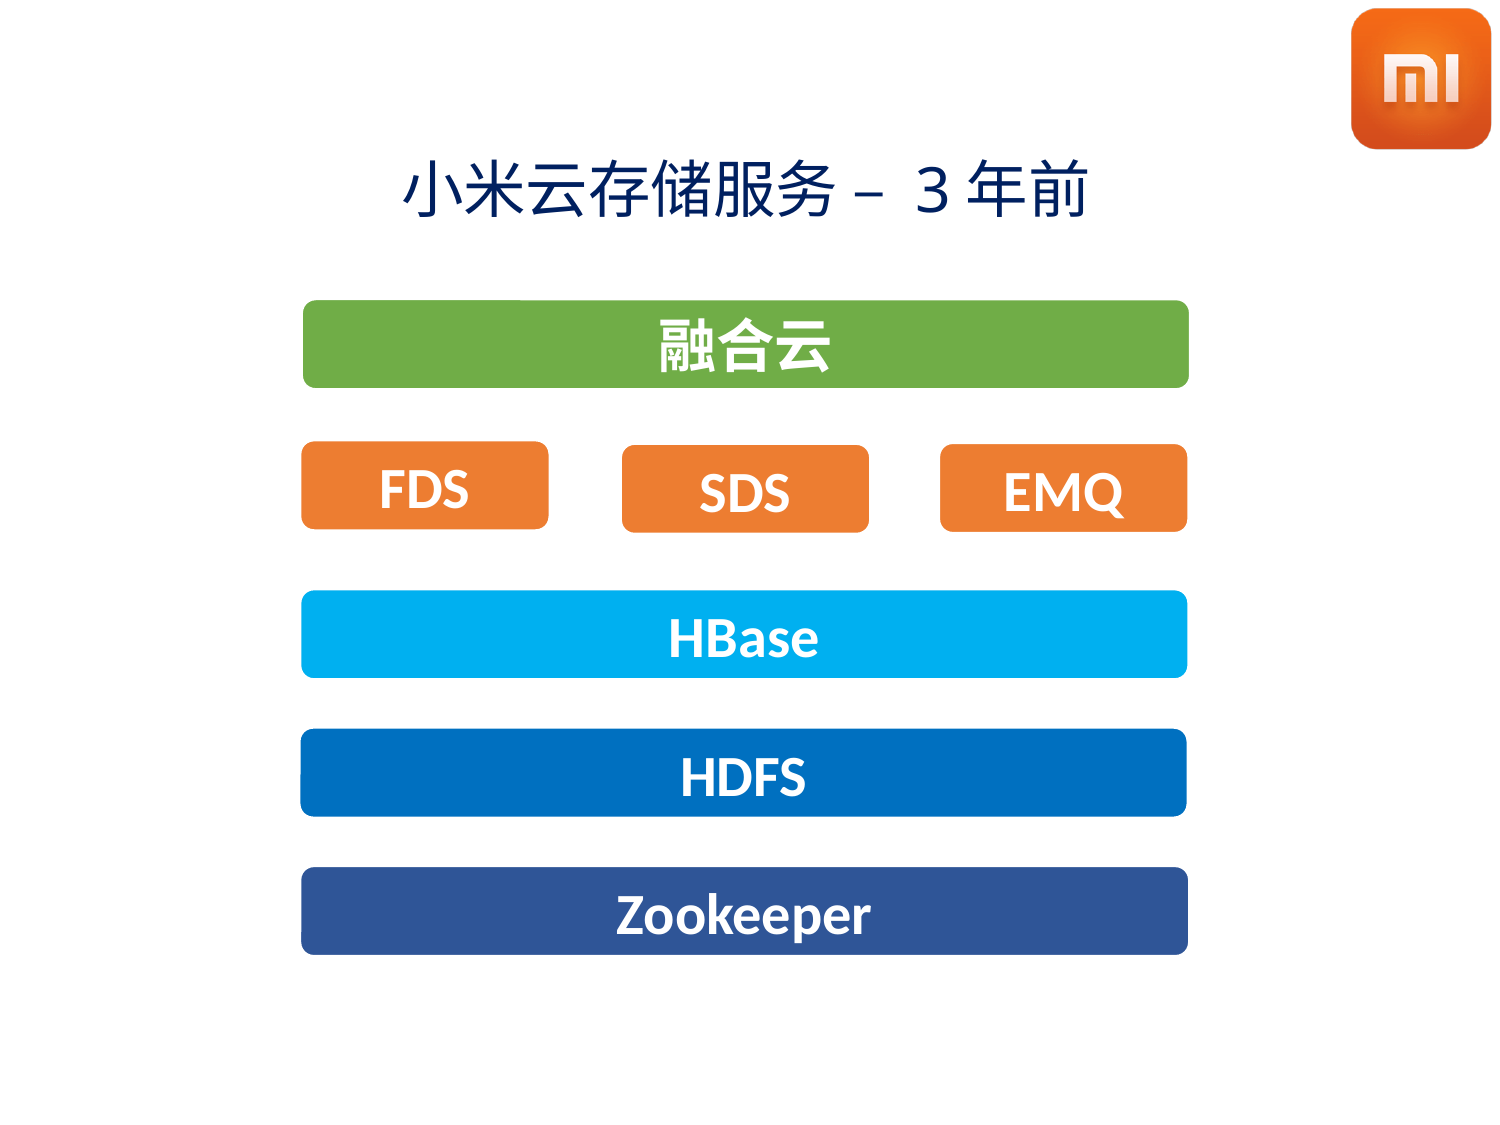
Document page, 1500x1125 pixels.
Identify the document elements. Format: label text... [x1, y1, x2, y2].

text_box EMQ [933, 437, 1194, 539]
text_box 小米云存储服务 – 3年前 [86, 142, 1406, 233]
text_box 融合云 [296, 293, 1196, 395]
text_box FDS [295, 435, 555, 536]
text_box SDS [615, 438, 876, 539]
text_box HDFS [294, 722, 1193, 823]
text_box Zookeeper [294, 860, 1195, 962]
picture [1342, 0, 1500, 158]
text_box HBase [295, 584, 1194, 685]
